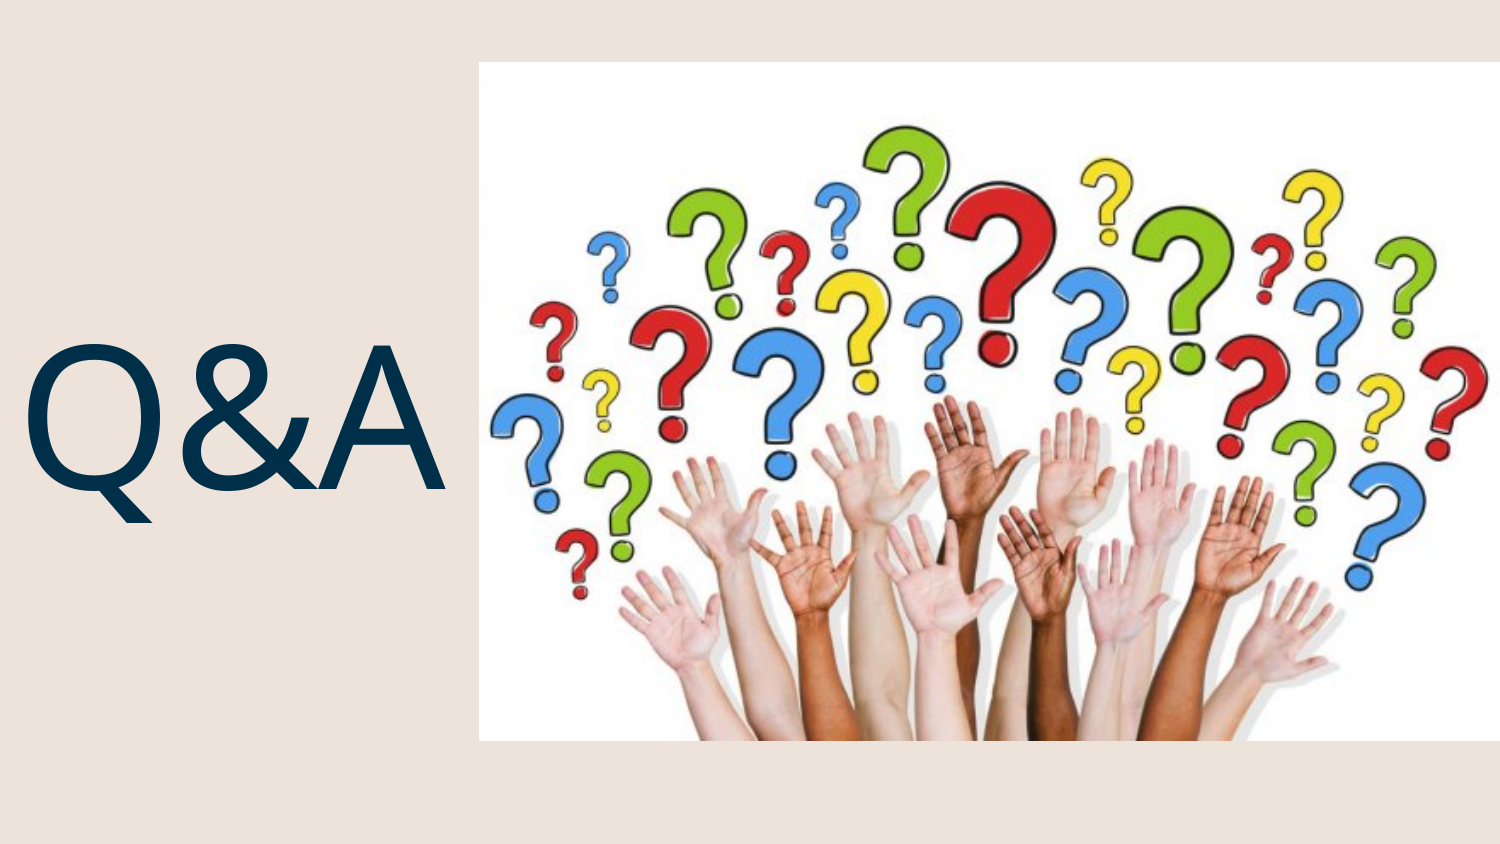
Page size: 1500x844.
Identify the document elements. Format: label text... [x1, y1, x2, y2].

title Q&A [1, 118, 474, 701]
picture [479, 62, 1500, 742]
